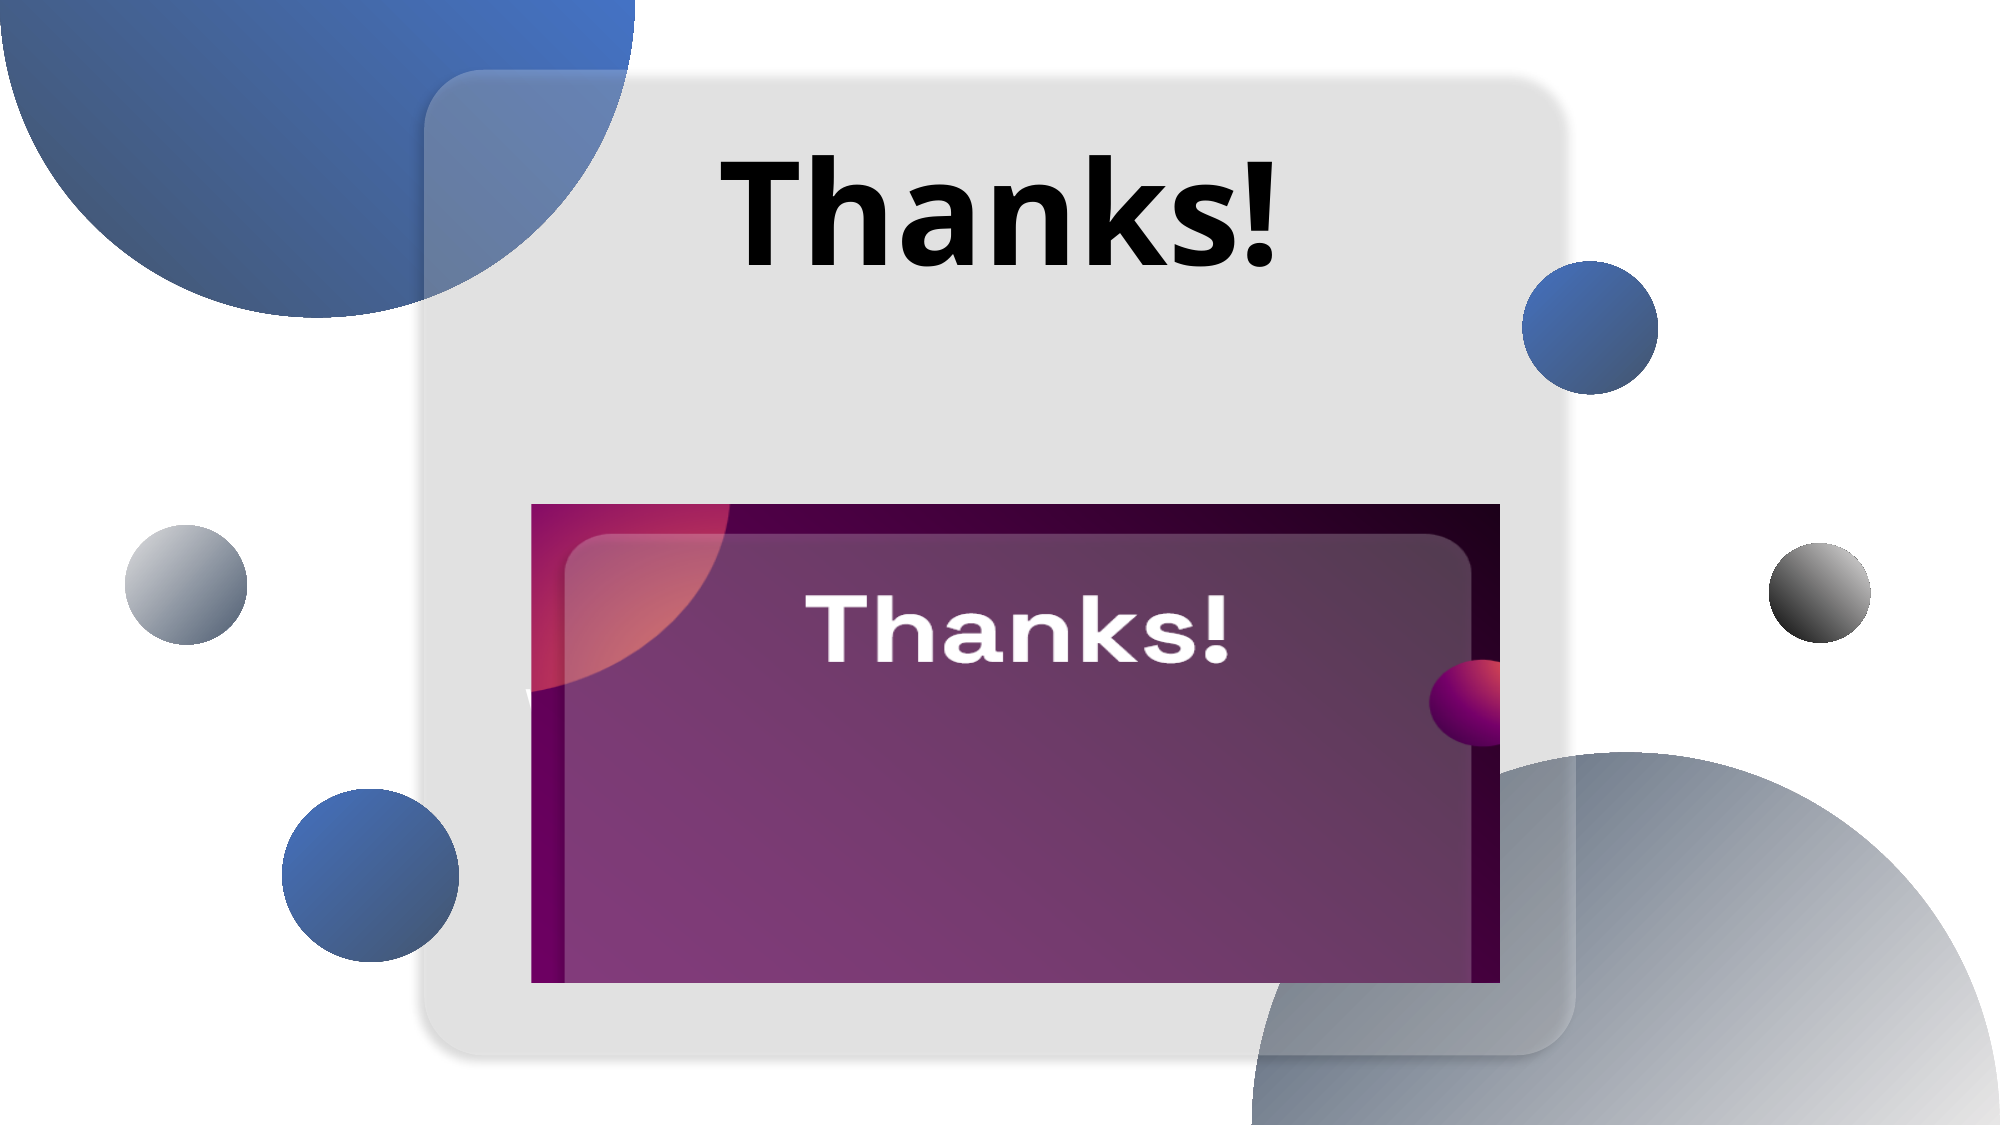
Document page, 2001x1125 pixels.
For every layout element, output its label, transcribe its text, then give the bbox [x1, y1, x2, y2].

picture [531, 504, 1500, 983]
title Thanks! [531, 109, 1469, 328]
